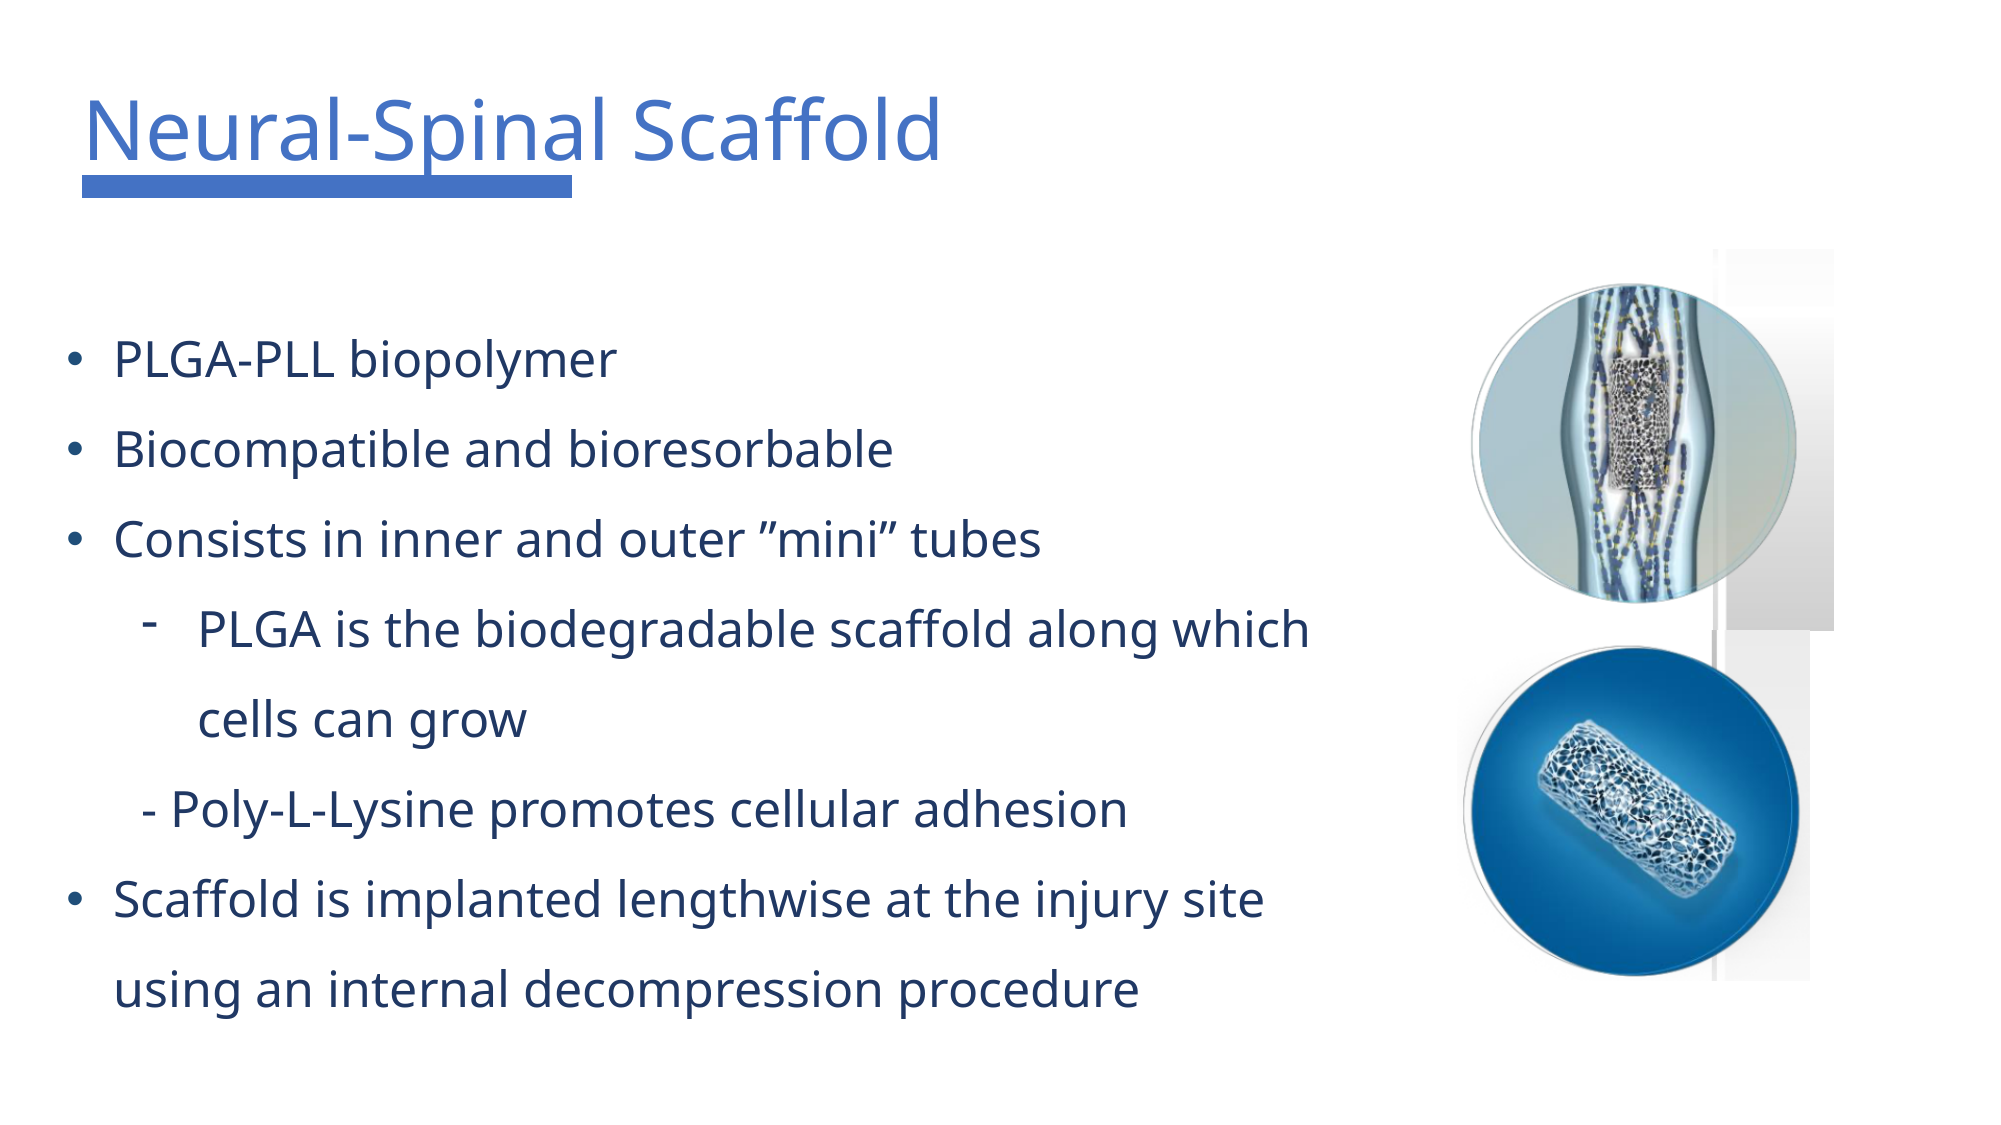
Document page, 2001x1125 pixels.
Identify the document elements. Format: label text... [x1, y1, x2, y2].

picture [1447, 249, 1834, 981]
text_box Neural-Spinal Scaffold [67, 70, 1776, 185]
text_box PLGA-PLL biopolymer Biocompatible and bioresorbable Consists in inner and outer ”mini” tubes PLGA is the biodegradable scaffold along which cells can grow - Poly-L-Lysine promotes cellular adhesion Scaffold is implanted lengthwise at the injury site using an internal decompression procedure [51, 290, 1381, 1071]
